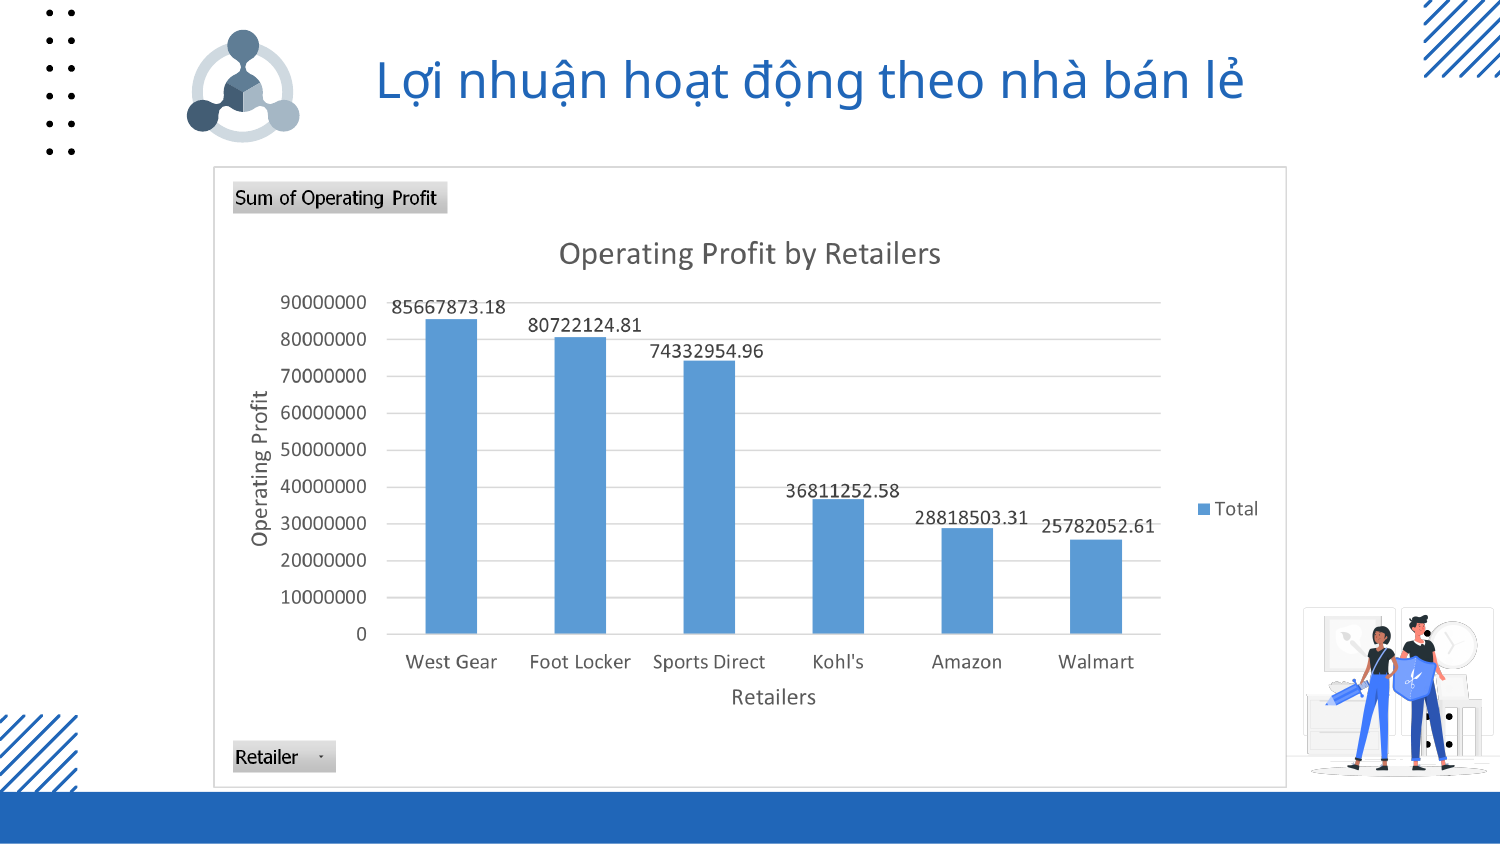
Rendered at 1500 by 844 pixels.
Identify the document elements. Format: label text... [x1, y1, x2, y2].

picture [213, 166, 1500, 788]
title Lợi nhuận hoạt động theo nhà bán lẻ [303, 29, 1420, 124]
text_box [184, 29, 303, 143]
